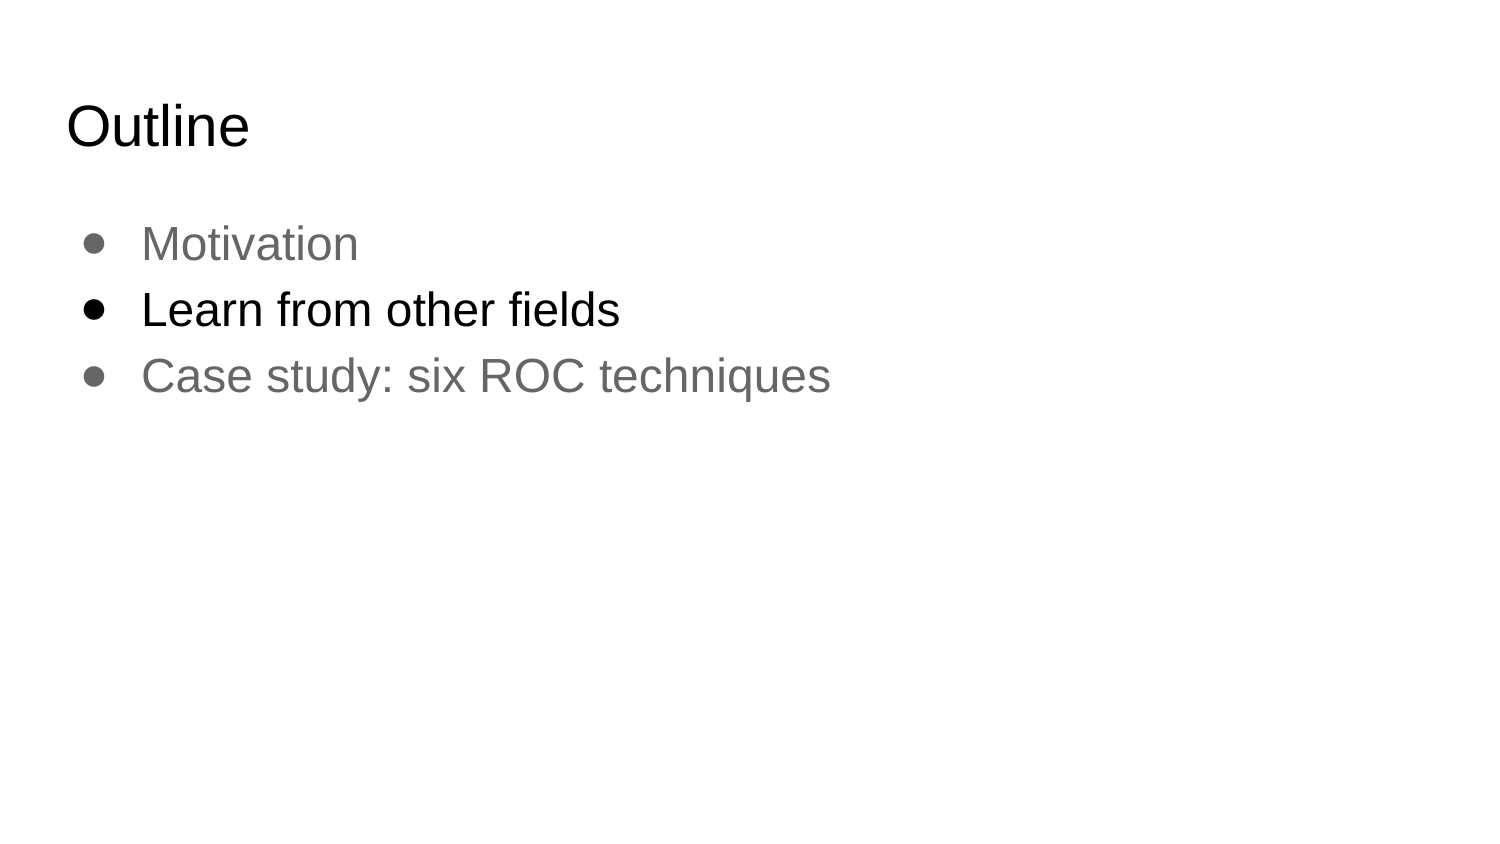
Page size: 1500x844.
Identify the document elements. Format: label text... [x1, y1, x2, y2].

title Outline [51, 72, 1449, 167]
list Motivation Learn from other fields Case study: six ROC techniques [51, 189, 1449, 750]
